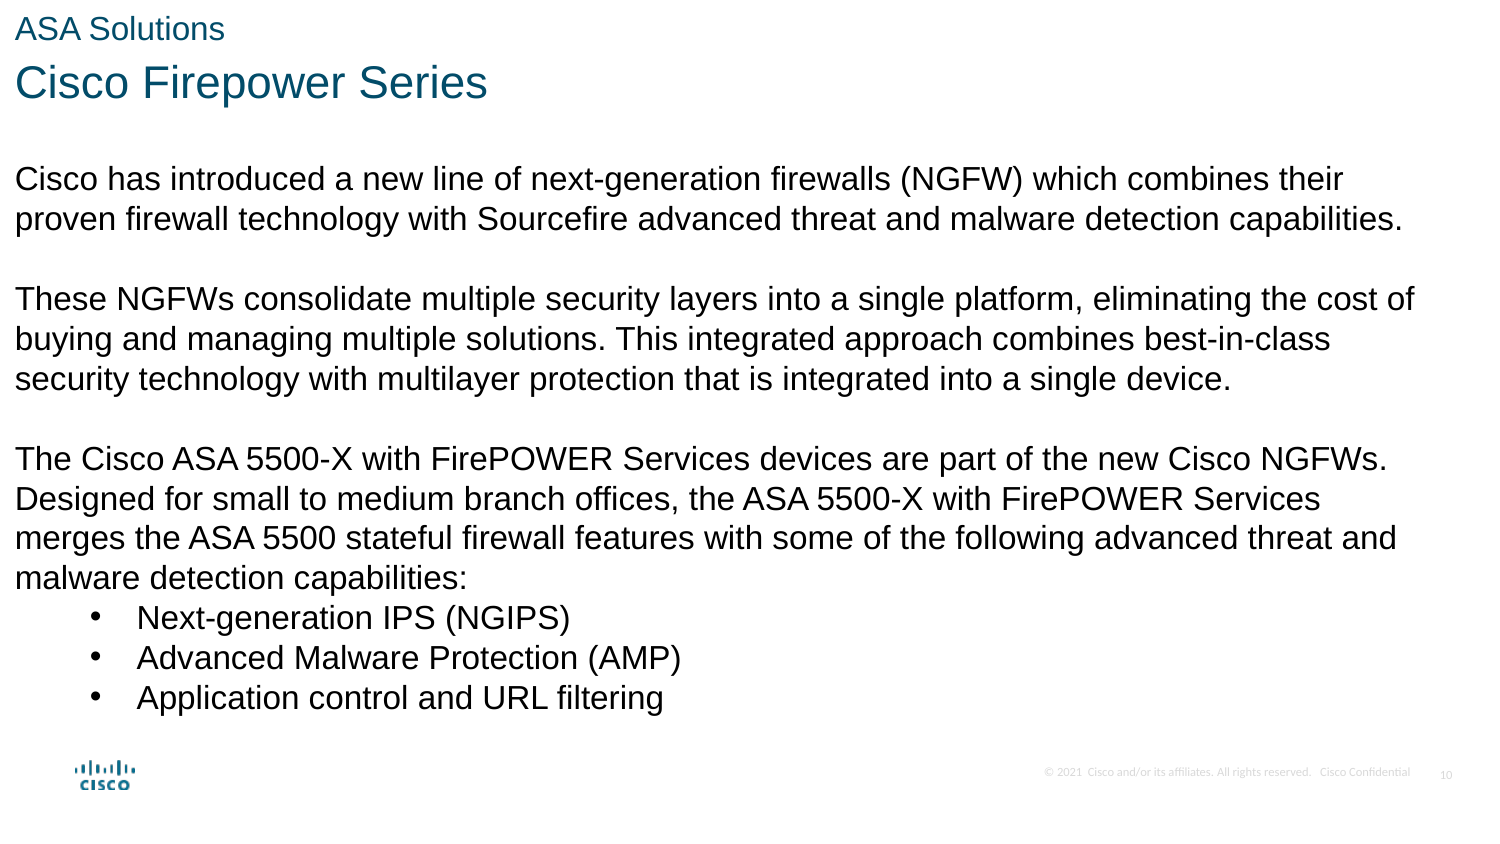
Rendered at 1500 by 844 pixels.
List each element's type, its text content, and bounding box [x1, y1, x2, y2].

list ASA Solutions [0, 0, 1500, 45]
picture [75, 759, 135, 790]
text_box Cisco has introduced a new line of next-generation firewalls (NGFW) which combines their proven firewall technology with Sourcefire advanced threat and malware detection capabilities. These NGFWs consolidate multiple security layers into a single platform, eliminating the cost of buying and managing multiple solutions. This integrated approach combines best-in-class security technology with multilayer protection that is integrated into a single device. The Cisco ASA 5500-X with FirePOWER Services devices are part of the new Cisco NGFWs. Designed for small to medium branch offices, the ASA 5500-X with FirePOWER Services merges the ASA 5500 stateful firewall features with some of the following advanced threat and malware detection capabilities: Next-generation IPS (NGIPS) Advanced Malware Protection (AMP) Application control and URL filtering [0, 149, 1452, 572]
slide_number 10 [1425, 759, 1500, 797]
list Cisco Firepower Series [0, 45, 1500, 195]
